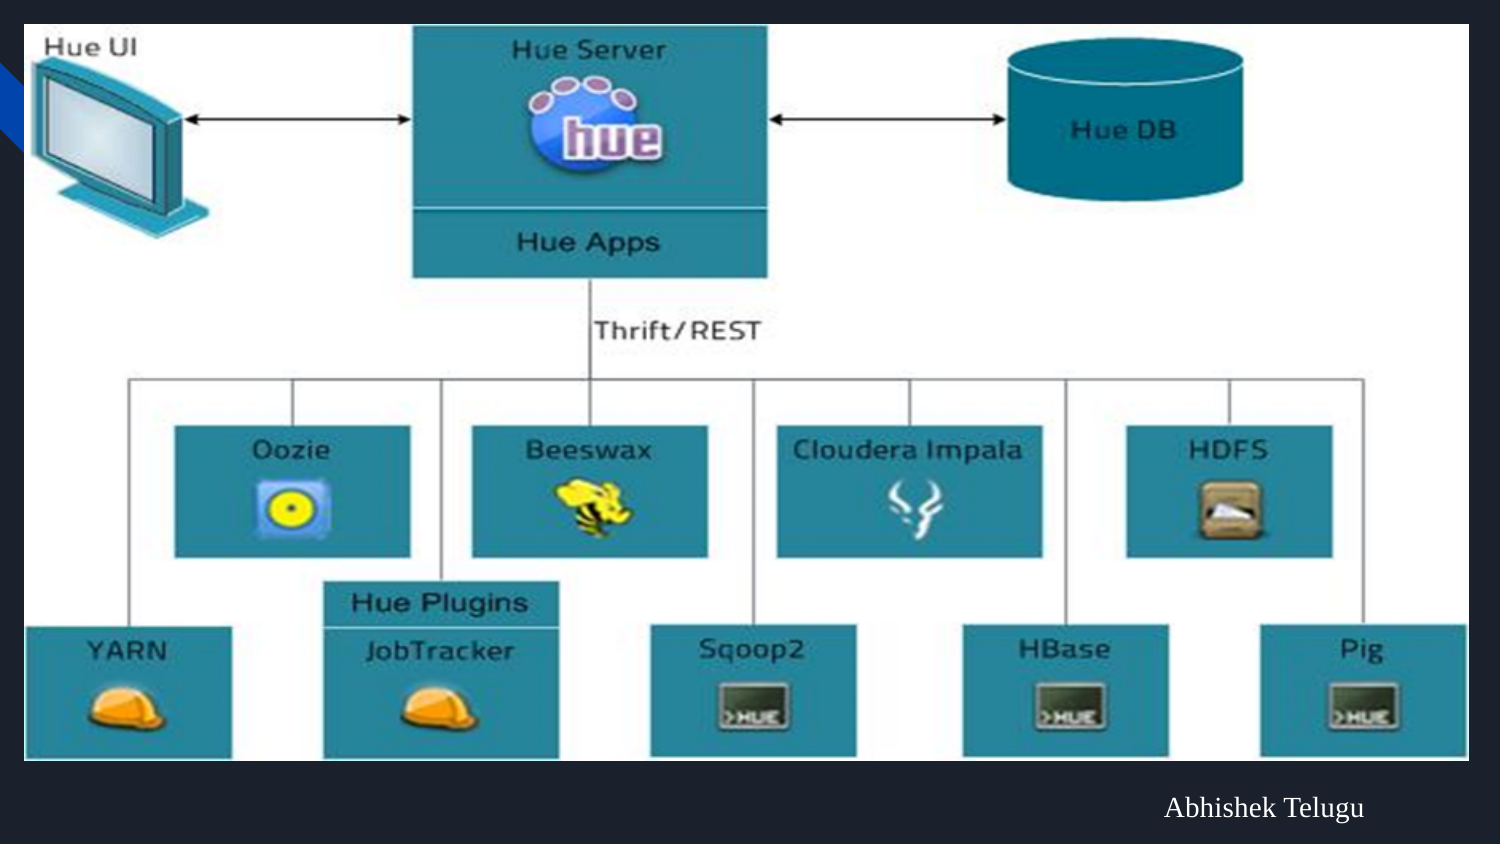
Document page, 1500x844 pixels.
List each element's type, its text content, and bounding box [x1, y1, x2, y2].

picture [24, 24, 1469, 762]
text_box Abhishek Telugu [1148, 773, 1432, 830]
